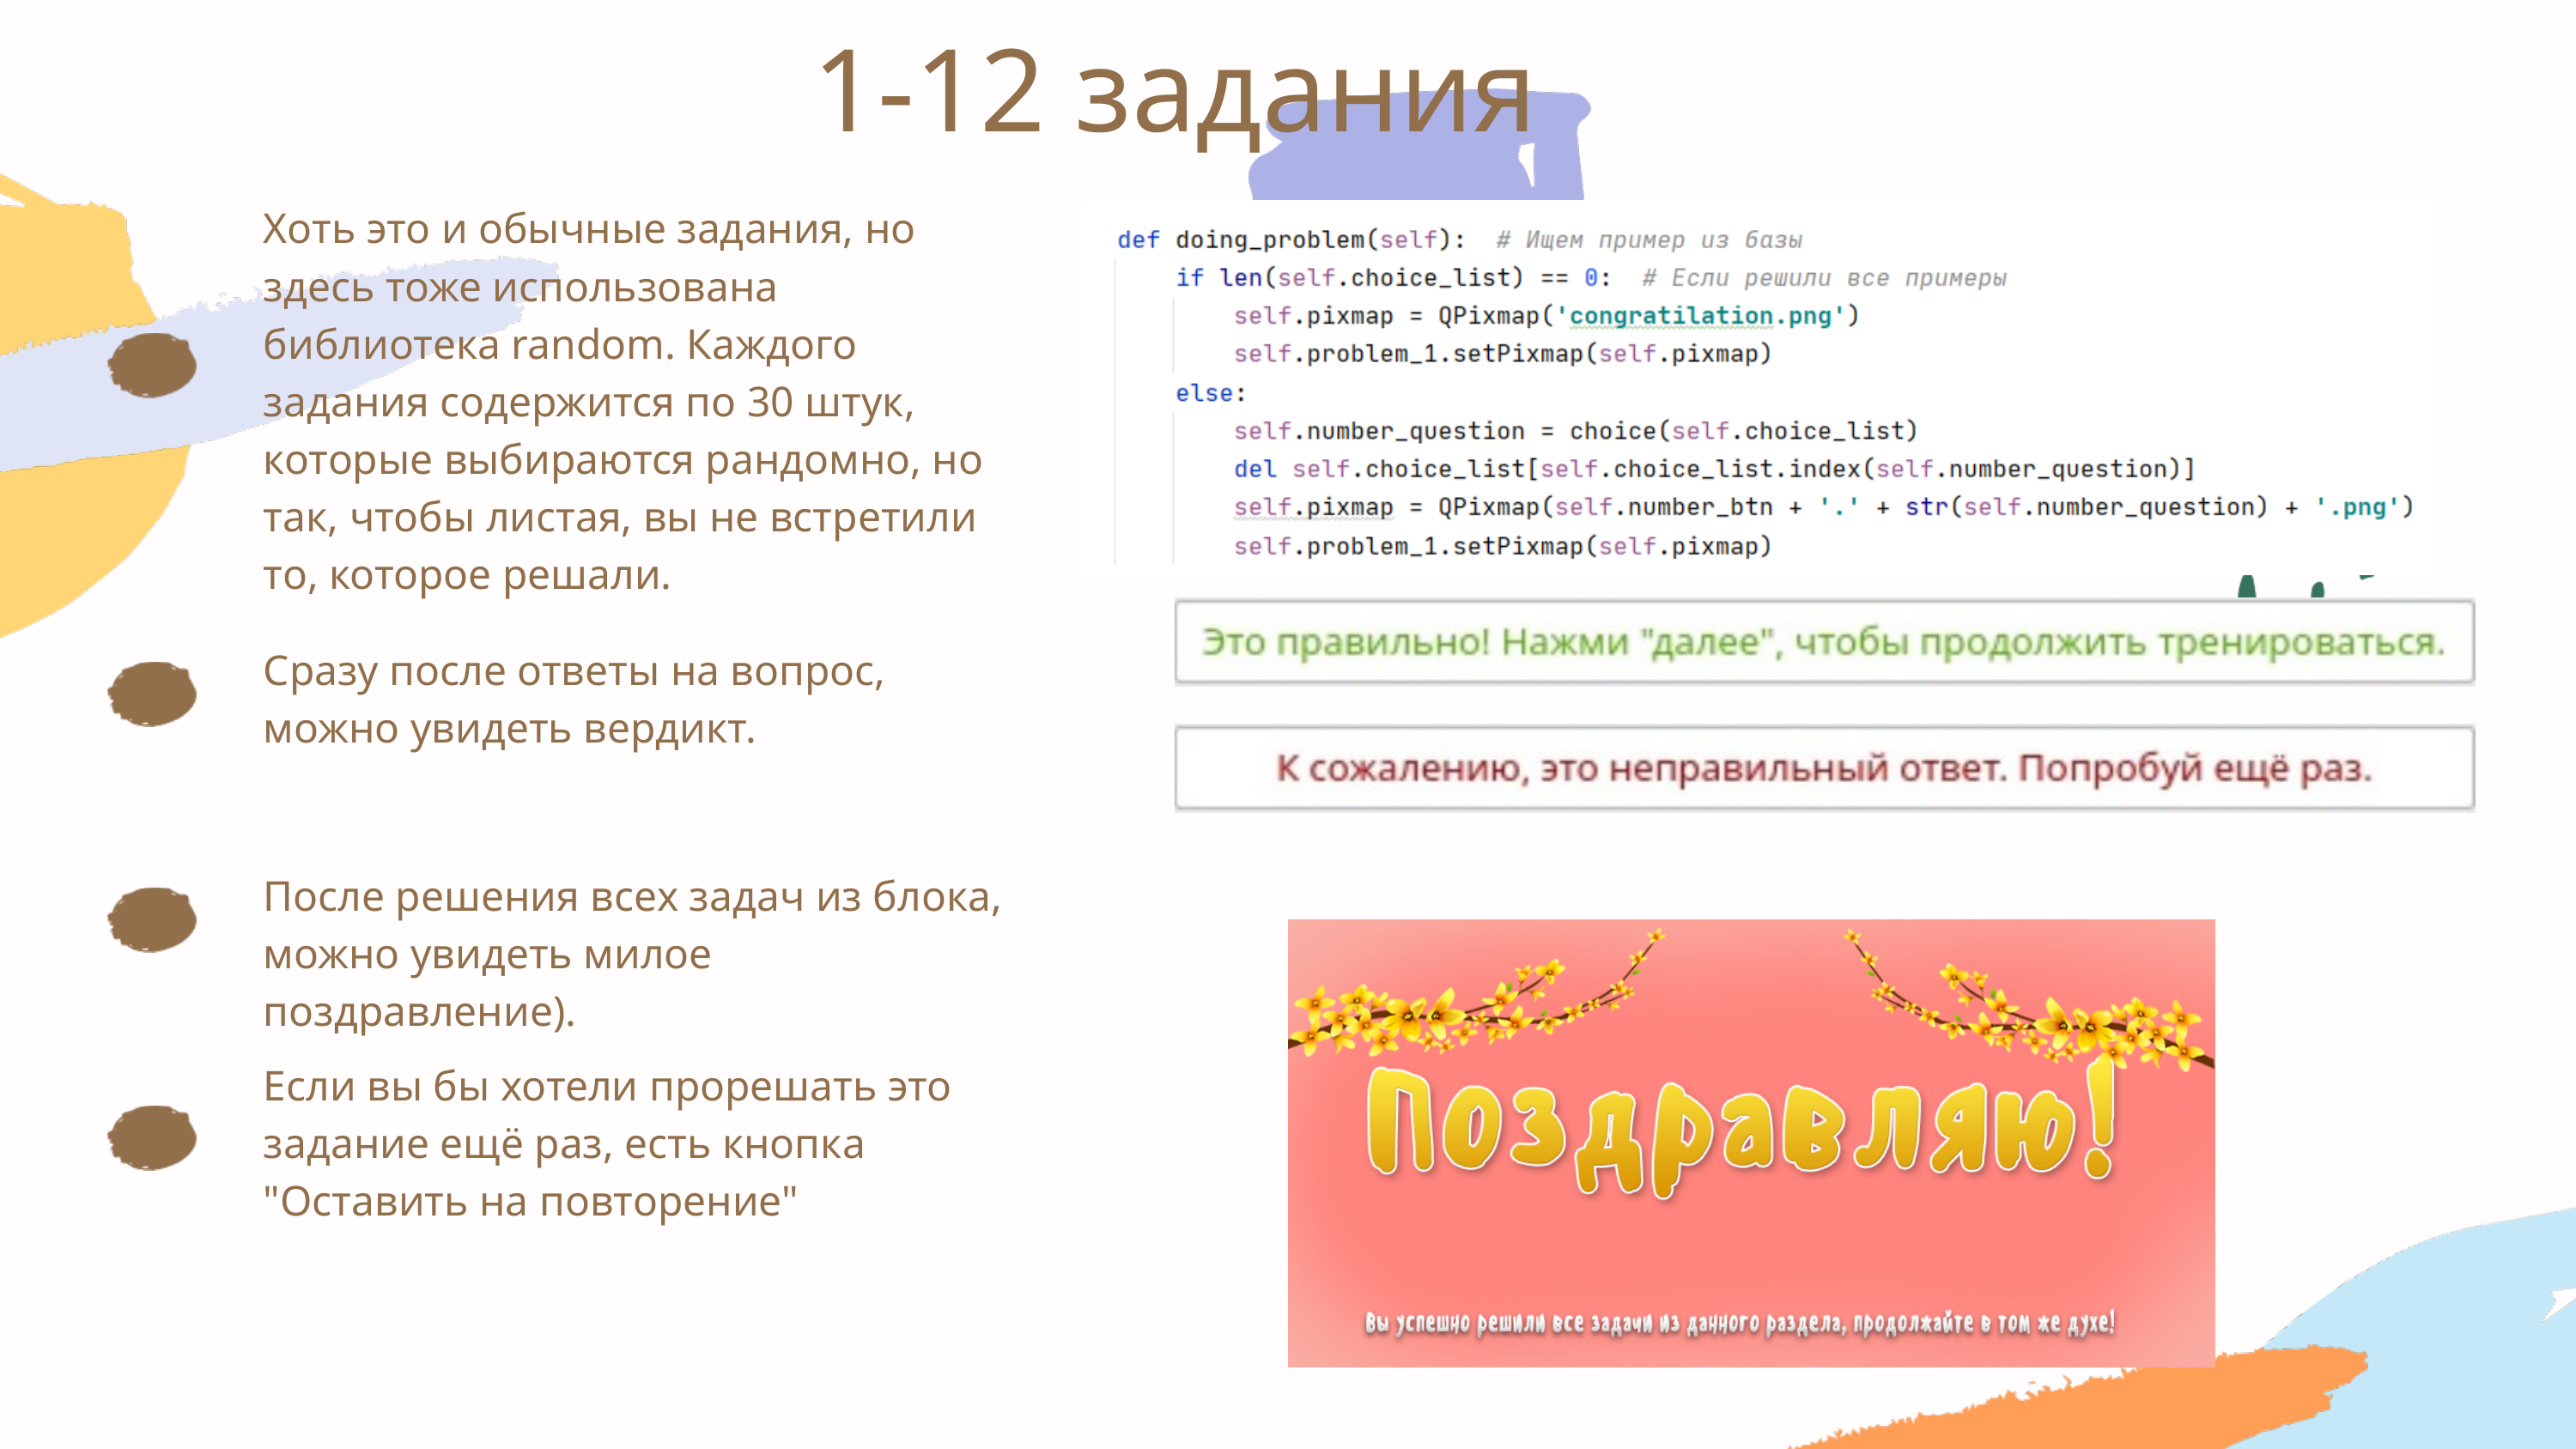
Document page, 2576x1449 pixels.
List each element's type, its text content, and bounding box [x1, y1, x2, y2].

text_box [107, 194, 1012, 598]
picture [1287, 919, 2576, 1449]
picture [0, 144, 194, 688]
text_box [107, 1051, 1012, 1225]
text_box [107, 861, 1012, 1035]
picture [1174, 724, 2476, 814]
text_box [107, 636, 1012, 752]
text_box 1-12 задания [812, 28, 1638, 155]
picture [1075, 88, 2476, 688]
